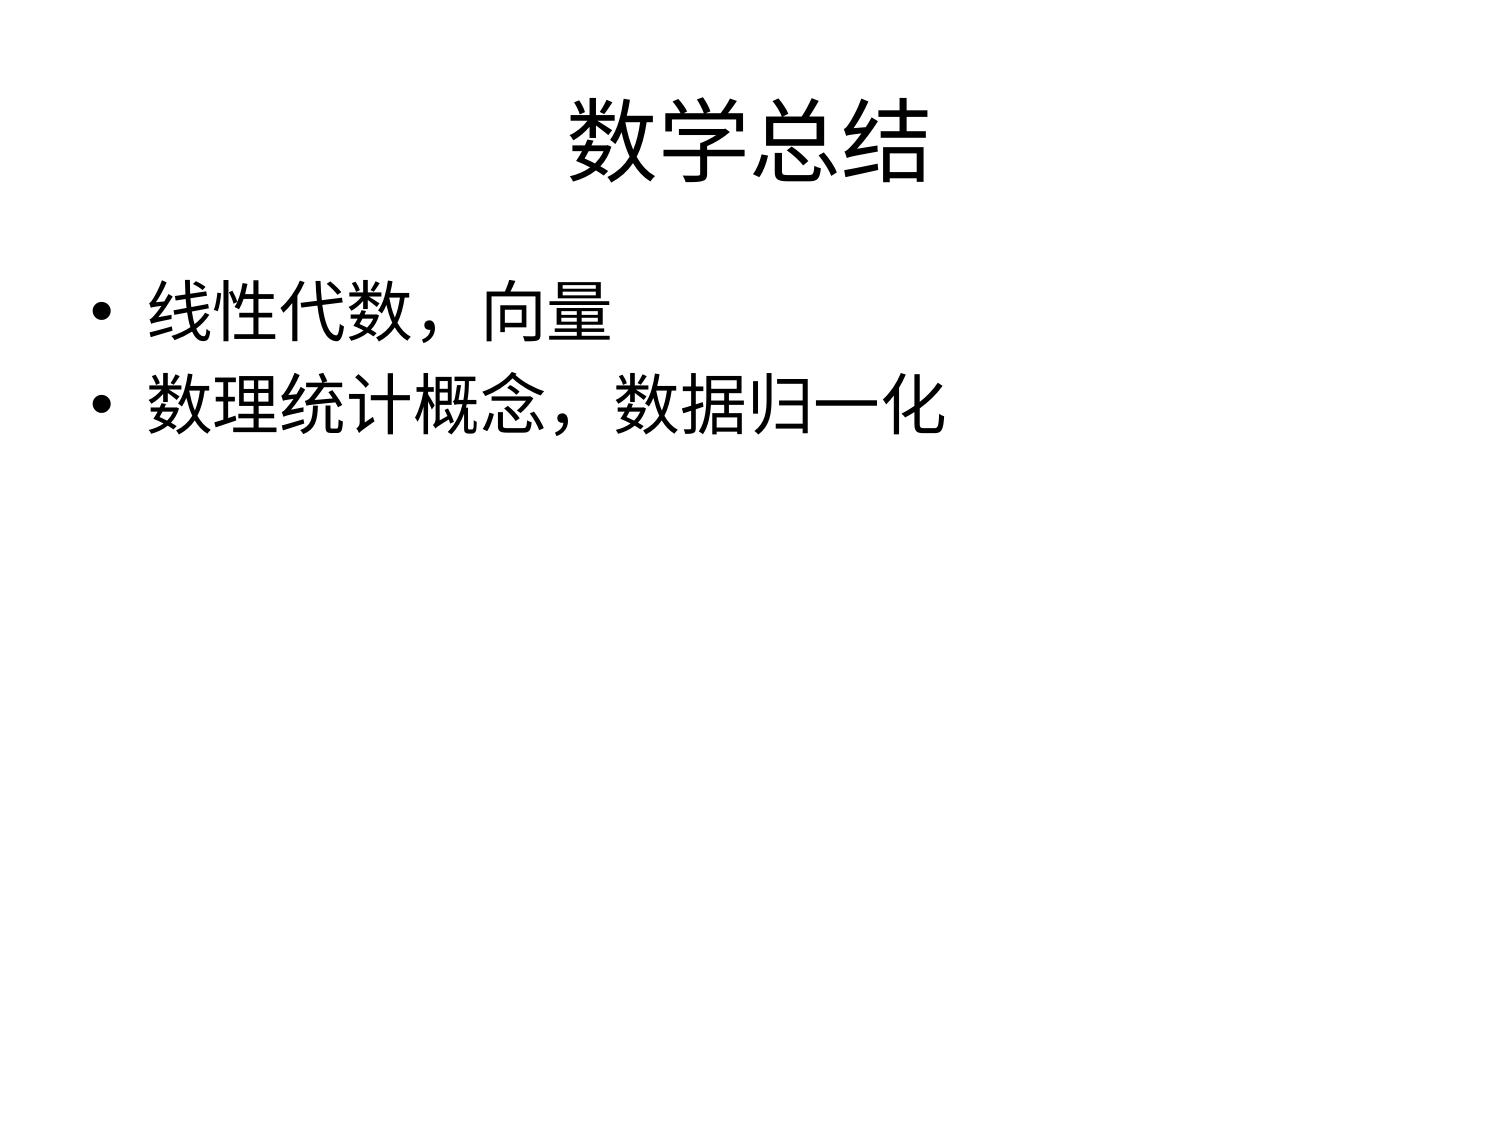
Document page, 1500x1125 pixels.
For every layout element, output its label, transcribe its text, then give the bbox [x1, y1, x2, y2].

list 线性代数，向量 数理统计概念，数据归一化 [75, 262, 1425, 1005]
title 数学总结 [75, 45, 1425, 233]
